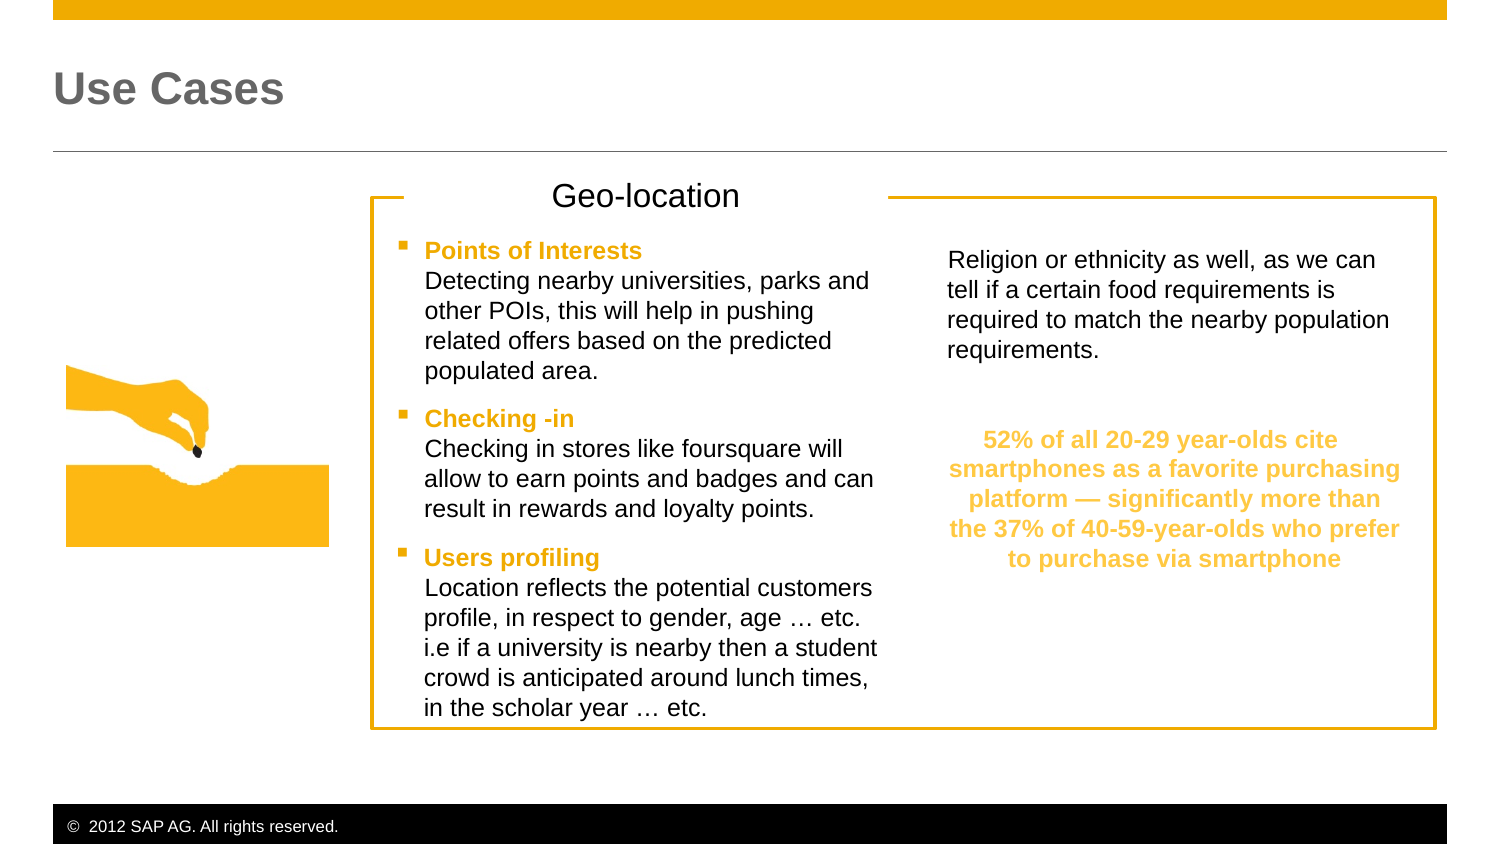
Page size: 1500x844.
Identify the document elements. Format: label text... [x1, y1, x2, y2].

text_box Religion or ethnicity as well, as we can tell if a certain food requirements is required to match the nearby population requirements. 52% of all 20-29 year-olds cite smartphones as a favorite purchasing platform — significantly more than the 37% of 40-59-year-olds who prefer to purchase via smartphone [919, 243, 1404, 573]
text_box Geo-location [403, 173, 889, 214]
text_box Points of Interests Detecting nearby universities, parks and other POIs, this will help in pushing related offers based on the predicted populated area. Checking -in Checking in stores like foursquare will allow to earn points and badges and can result in rewards and loyalty points. Users profiling Location reflects the potential customers profile, in respect to gender, age … etc. i.e if a university is nearby then a student crowd is anticipated around lunch times, in the scholar year … etc. [395, 234, 884, 722]
picture [66, 365, 329, 547]
text_box [372, 197, 1435, 729]
title Use Cases [52, 39, 1448, 134]
